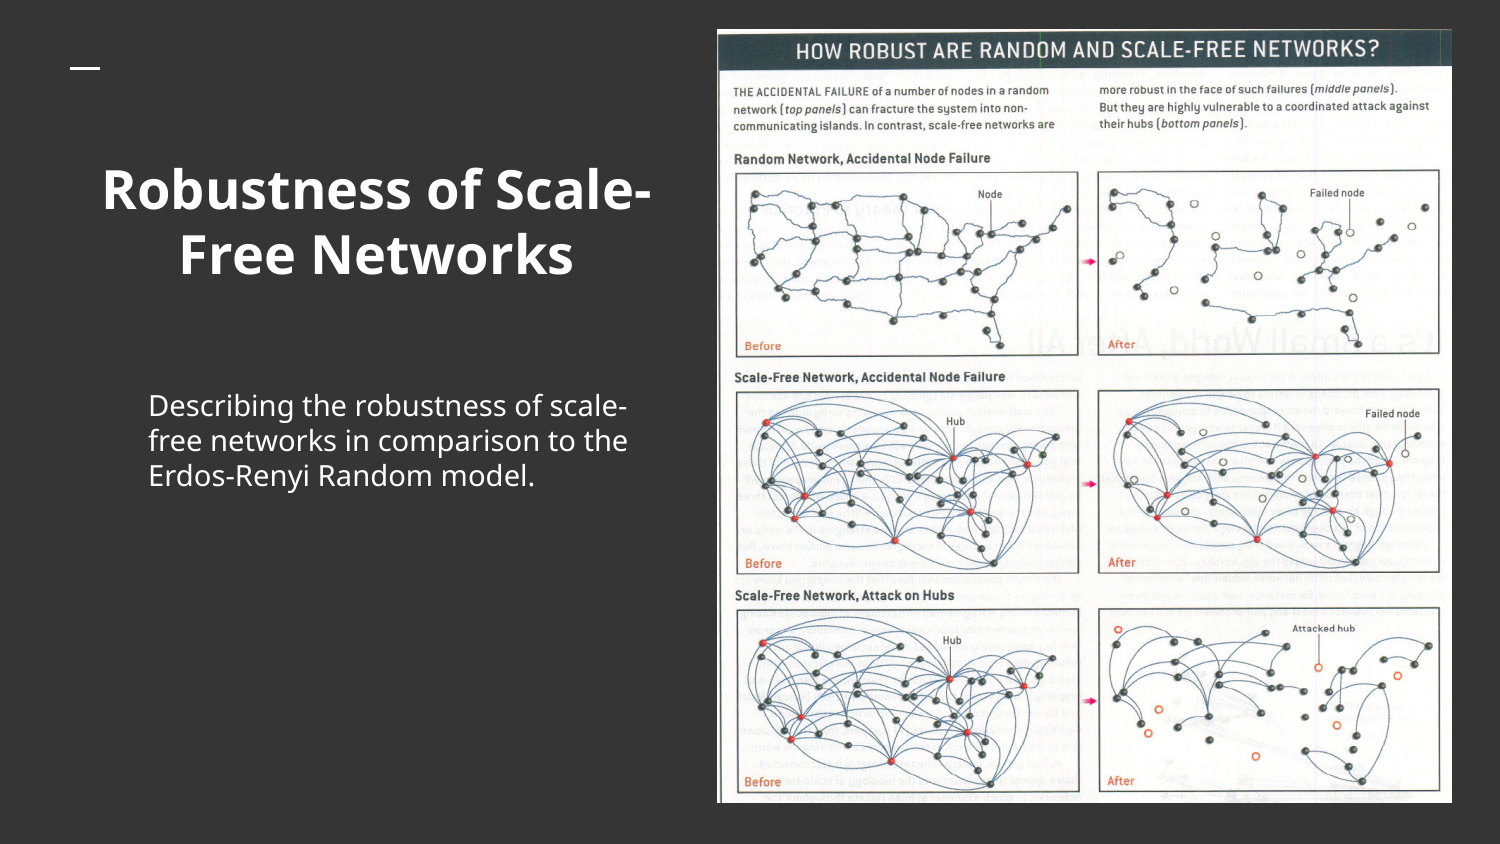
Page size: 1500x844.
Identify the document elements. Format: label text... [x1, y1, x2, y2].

text_box Describing the robustness of scale-free networks in comparison to the Erdos-Renyi Random model. [133, 372, 654, 575]
picture [717, 29, 1453, 803]
title Robustness of Scale-Free Networks [74, 140, 680, 240]
